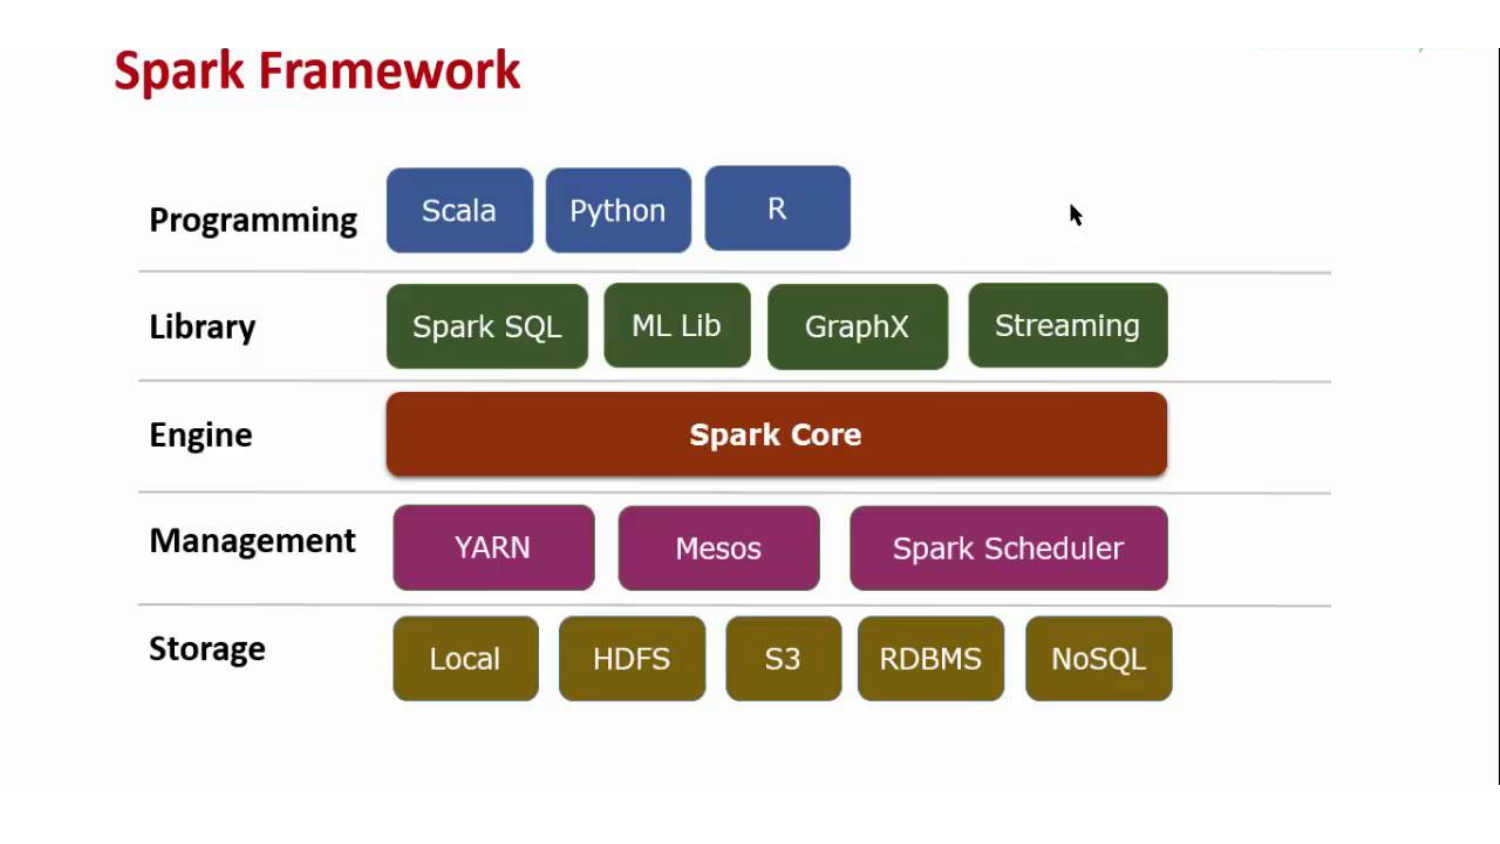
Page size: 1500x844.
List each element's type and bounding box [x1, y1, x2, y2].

picture [0, 47, 1500, 785]
